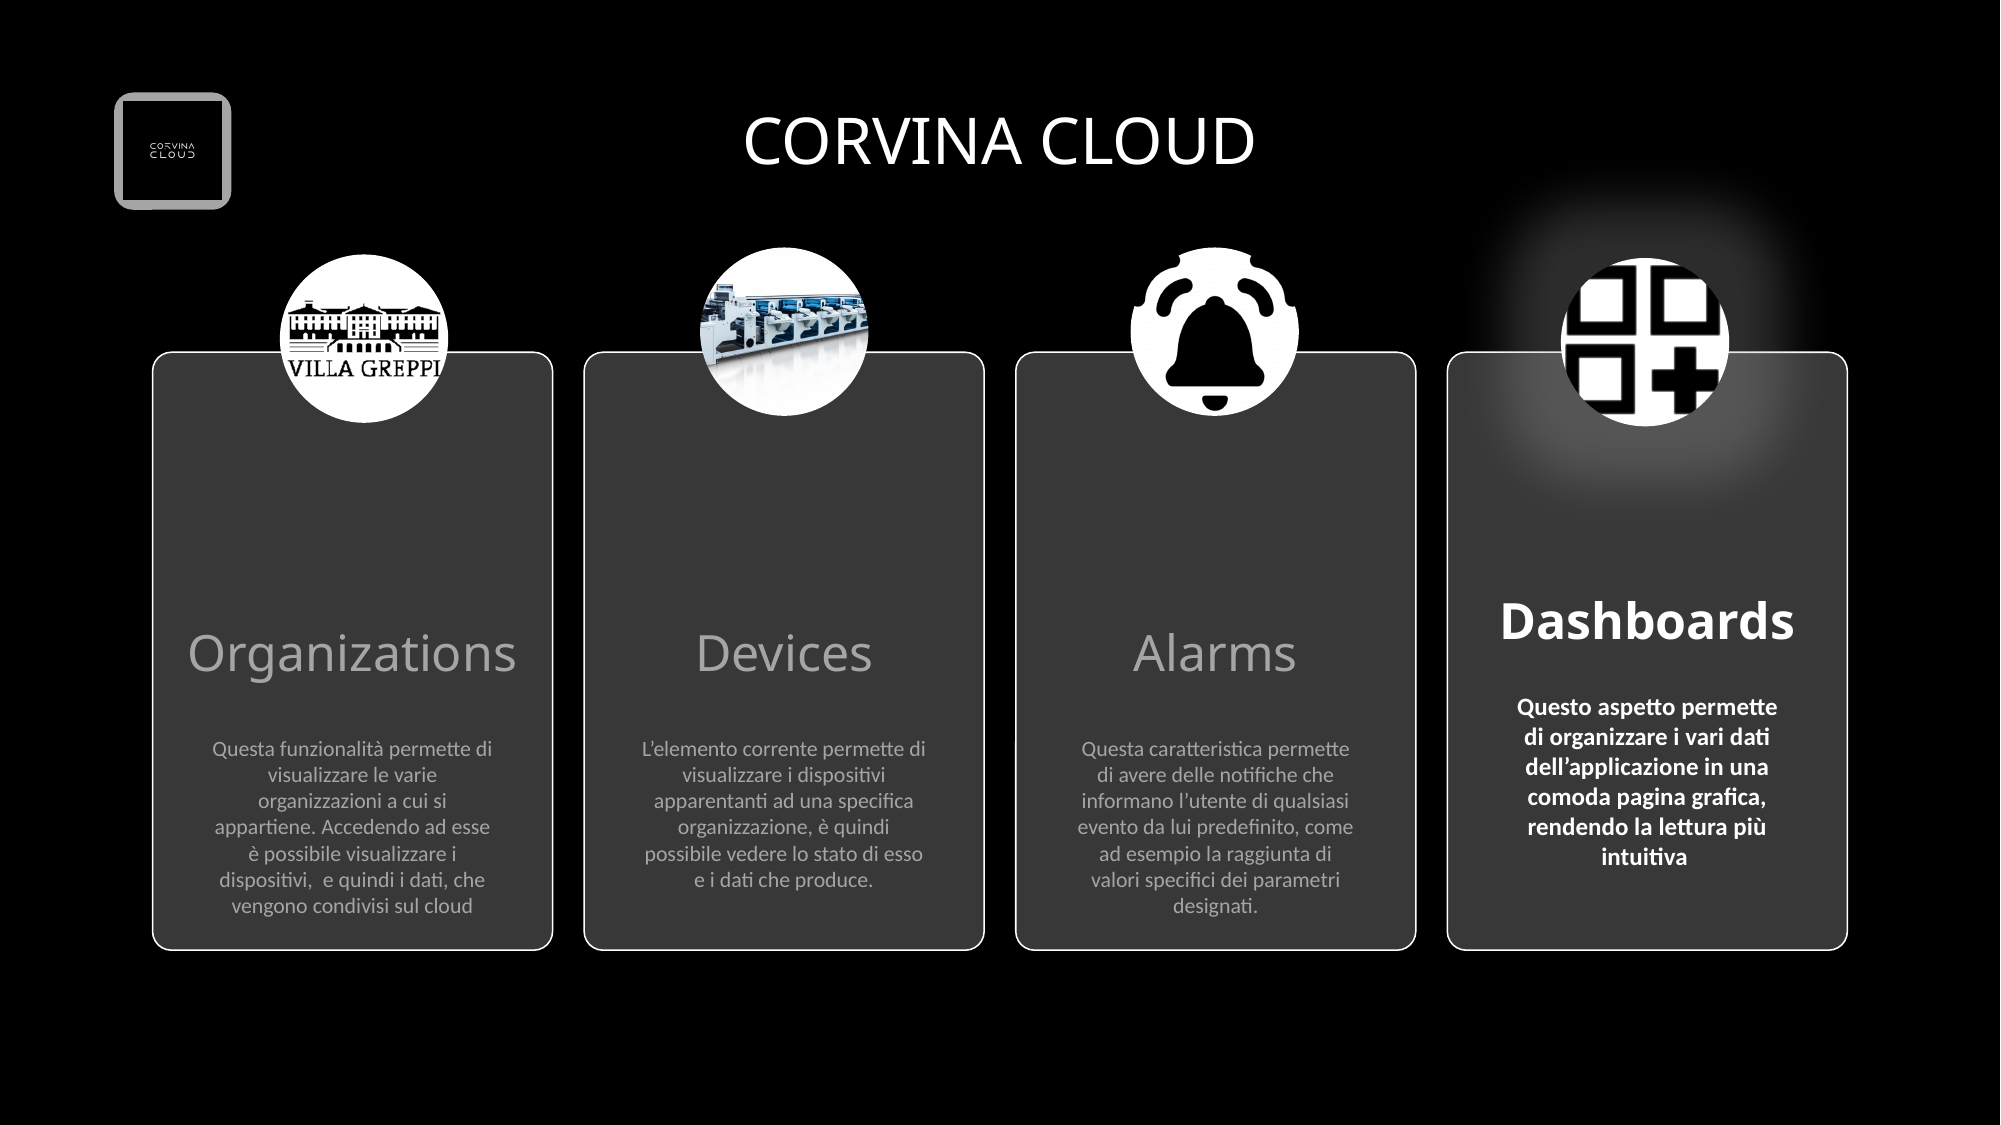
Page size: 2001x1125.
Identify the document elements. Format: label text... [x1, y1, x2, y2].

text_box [0, 0, 617, 1125]
text_box [1271, 351, 1417, 675]
text_box Dashboards [1484, 582, 1811, 658]
text_box Questo aspetto permette di organizzare i vari dati dell’applicazione in una comoda pagina grafica, rendendo la lettura più intuitiva [1490, 683, 1805, 878]
text_box L’elemento corrente permette di visualizzare i dispositivi apparentanti ad una specifica organizzazione, è quindi possibile vedere lo stato di esso e i dati che produce. [626, 727, 942, 900]
picture [1560, 257, 1730, 427]
text_box [617, 0, 1558, 1125]
text_box [1446, 351, 1849, 952]
picture [700, 247, 869, 416]
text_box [114, 92, 232, 210]
text_box CORVINA CLOUD [727, 92, 1273, 185]
text_box Questa caratteristica permette di avere delle notifiche che informano l’utente di qualsiasi evento da lui predefinito, come ad esempio la raggiunta di valori specifici dei parametri designati. [1058, 727, 1373, 926]
picture [1130, 247, 1299, 416]
